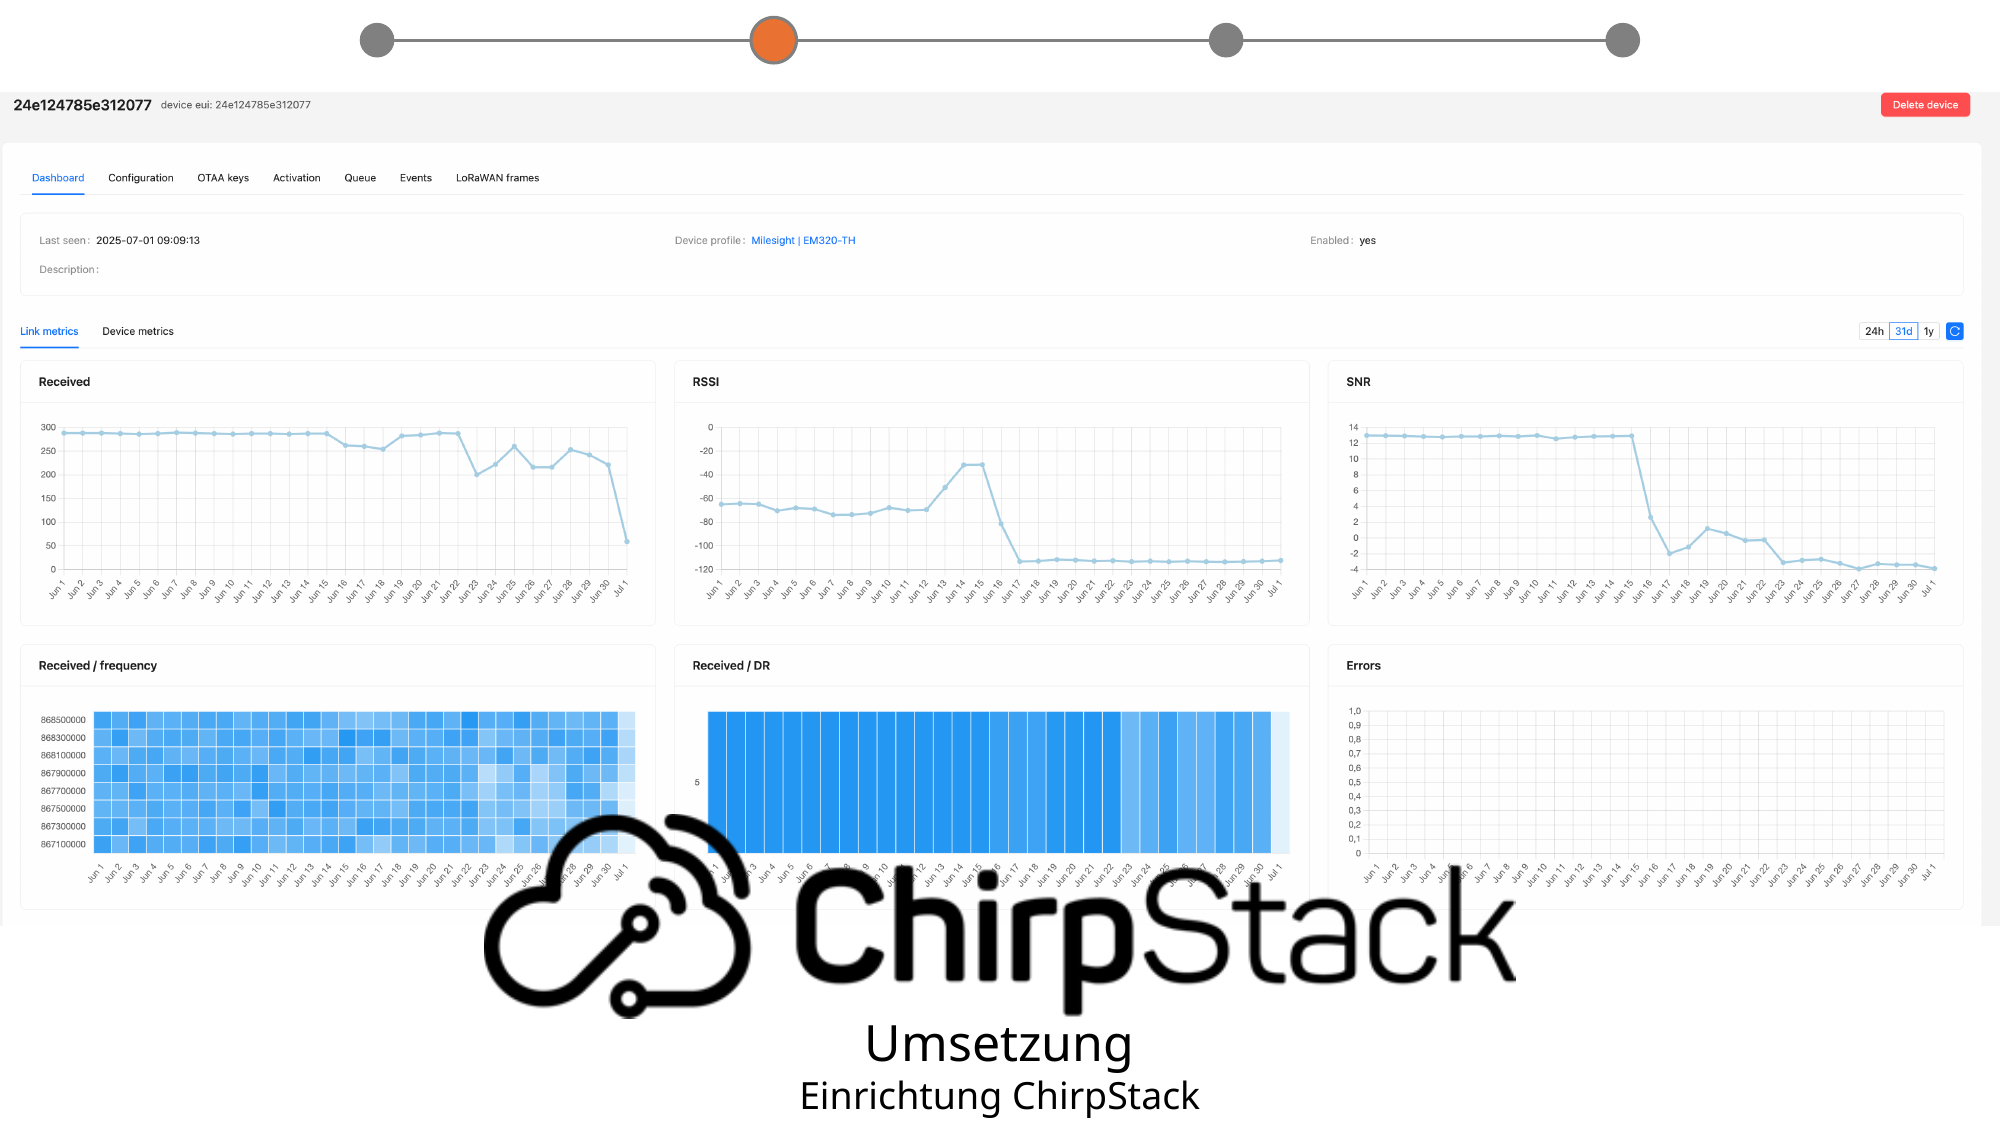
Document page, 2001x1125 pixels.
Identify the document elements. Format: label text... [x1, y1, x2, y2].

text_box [360, 23, 1640, 57]
text_box [756, 57, 792, 65]
picture [0, 91, 2000, 1020]
text_box Umsetzung [760, 1020, 1240, 1064]
text_box Einrichtung ChirpStack [760, 1064, 1240, 1125]
text_box [756, 15, 792, 23]
